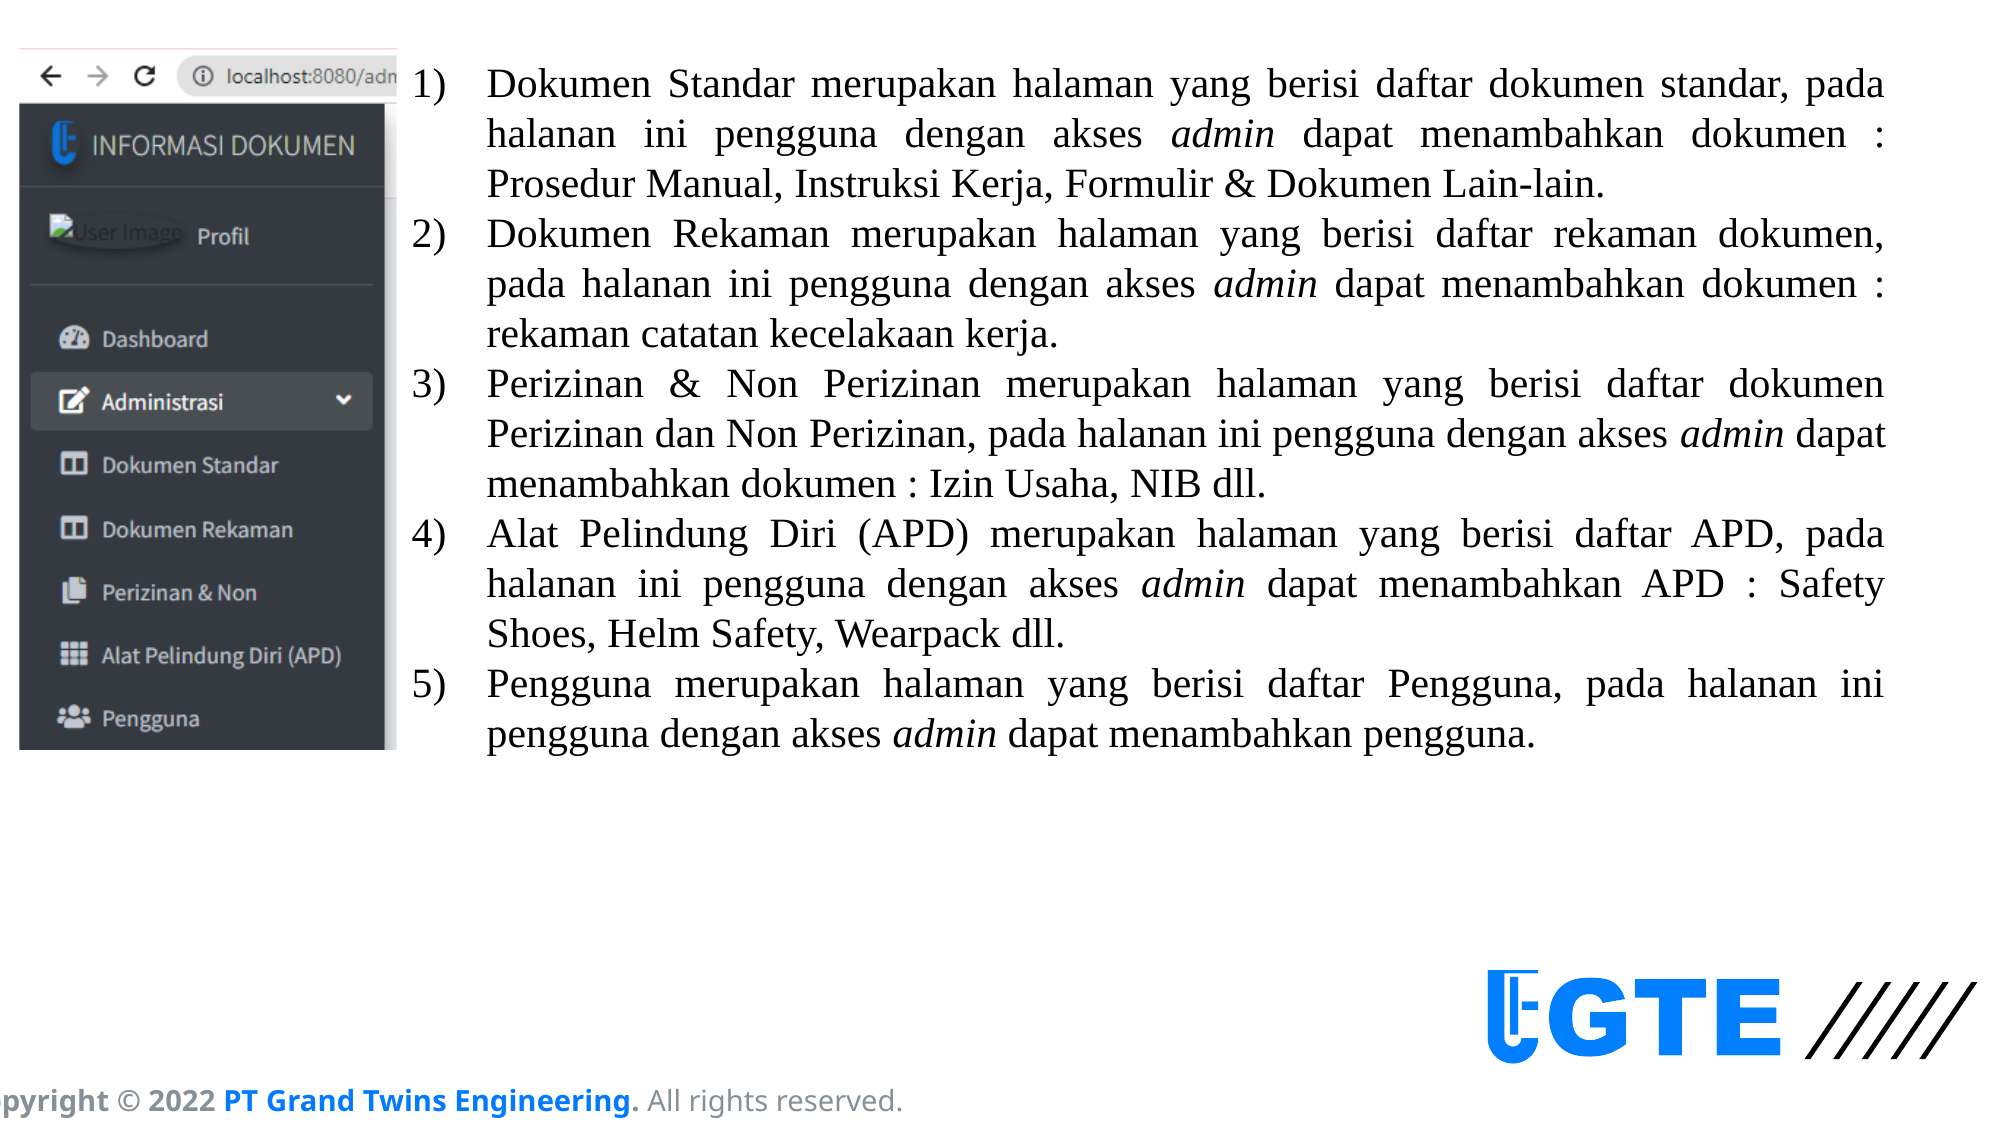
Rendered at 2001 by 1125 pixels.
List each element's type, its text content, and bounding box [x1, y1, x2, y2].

picture [1481, 964, 1784, 1068]
picture [19, 48, 397, 750]
text_box Copyright © 2022 PT Grand Twins Engineering. All rights reserved. [0, 1074, 919, 1125]
text_box Dokumen Standar merupakan halaman yang berisi daftar dokumen standar, pada halanan ini pengguna dengan akses admin dapat menambahkan dokumen : Prosedur Manual, Instruksi Kerja, Formulir & Dokumen Lain-lain. Dokumen Rekaman merupakan halaman yang berisi daftar rekaman dokumen, pada halanan ini pengguna dengan akses admin dapat menambahkan dokumen : rekaman catatan kecelakaan kerja. Perizinan & Non Perizinan merupakan halaman yang berisi daftar dokumen Perizinan dan Non Perizinan, pada halanan ini pengguna dengan akses admin dapat menambahkan dokumen : Izin Usaha, NIB dll. Alat Pelindung Diri (APD) merupakan halaman yang berisi daftar APD, pada halanan ini pengguna dengan akses admin dapat menambahkan APD : Safety Shoes, Helm Safety, Wearpack dll. Pengguna merupakan halaman yang berisi daftar Pengguna, pada halanan ini pengguna dengan akses admin dapat menambahkan pengguna. [280, 48, 1901, 764]
